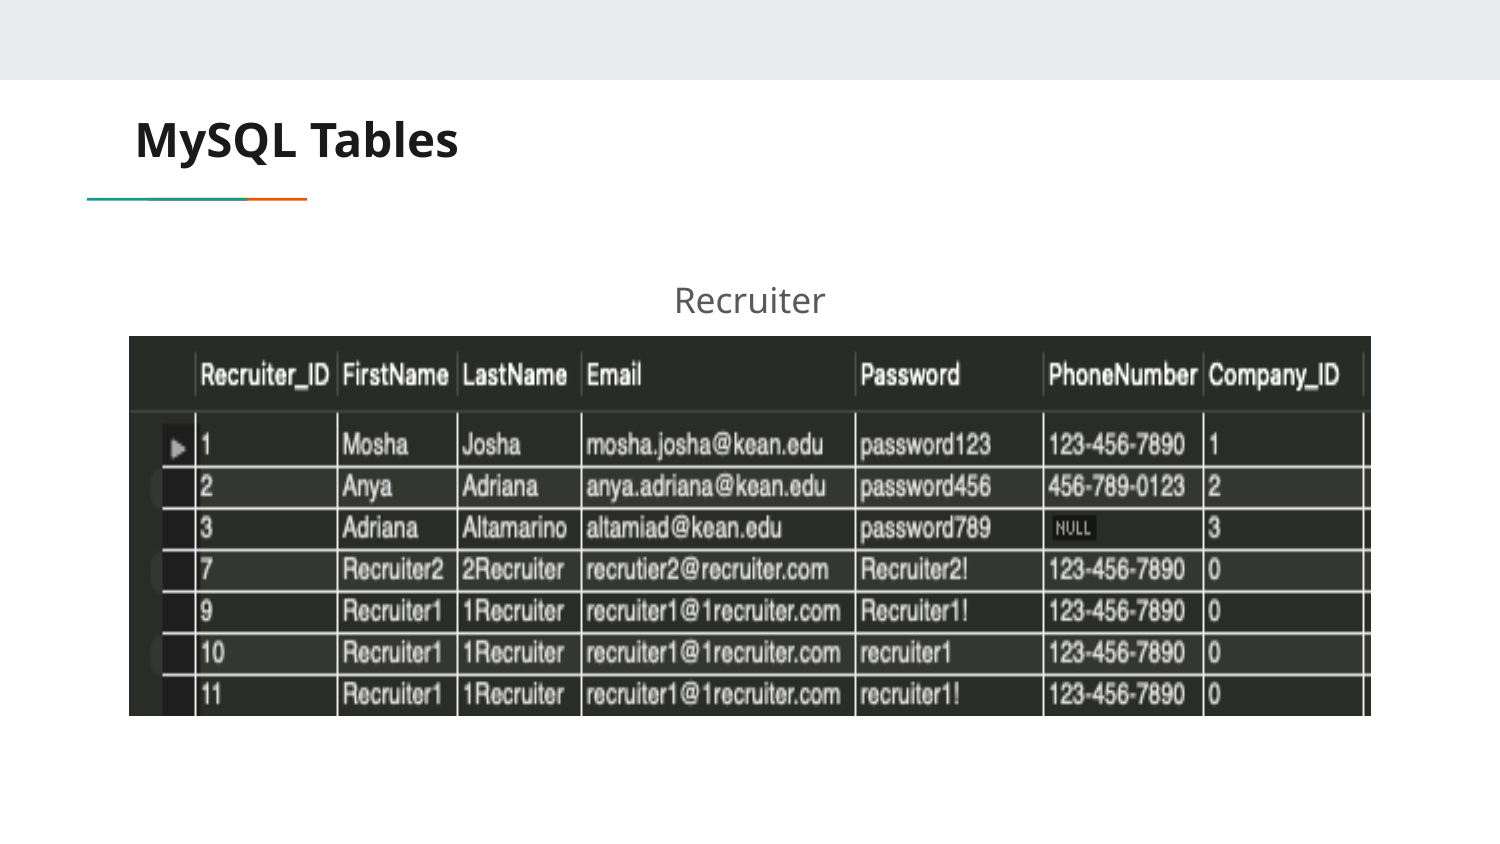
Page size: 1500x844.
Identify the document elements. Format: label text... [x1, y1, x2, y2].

text_box Recruiter [129, 263, 1371, 336]
title MySQL Tables [119, 94, 1381, 183]
picture [129, 336, 1371, 716]
